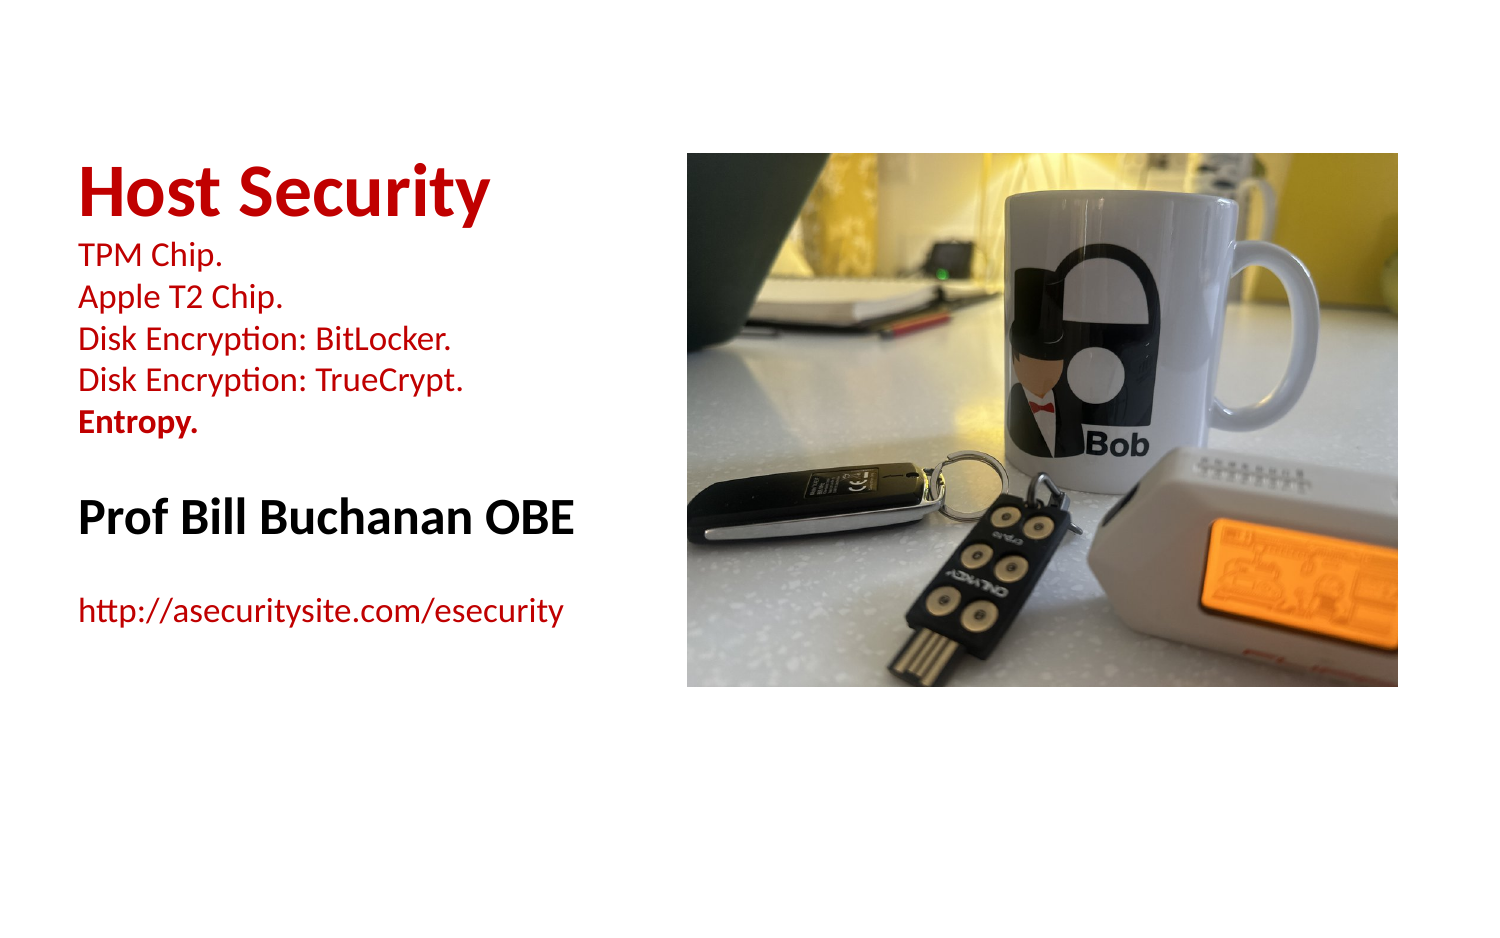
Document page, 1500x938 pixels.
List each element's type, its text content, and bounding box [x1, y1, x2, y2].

title Host Security TPM Chip. Apple T2 Chip. Disk Encryption: BitLocker. Disk Encryption: TrueCrypt. Entropy. Prof Bill Buchanan OBE http://asecuritysite.com/esecurity [70, 128, 946, 809]
picture [686, 153, 1398, 688]
